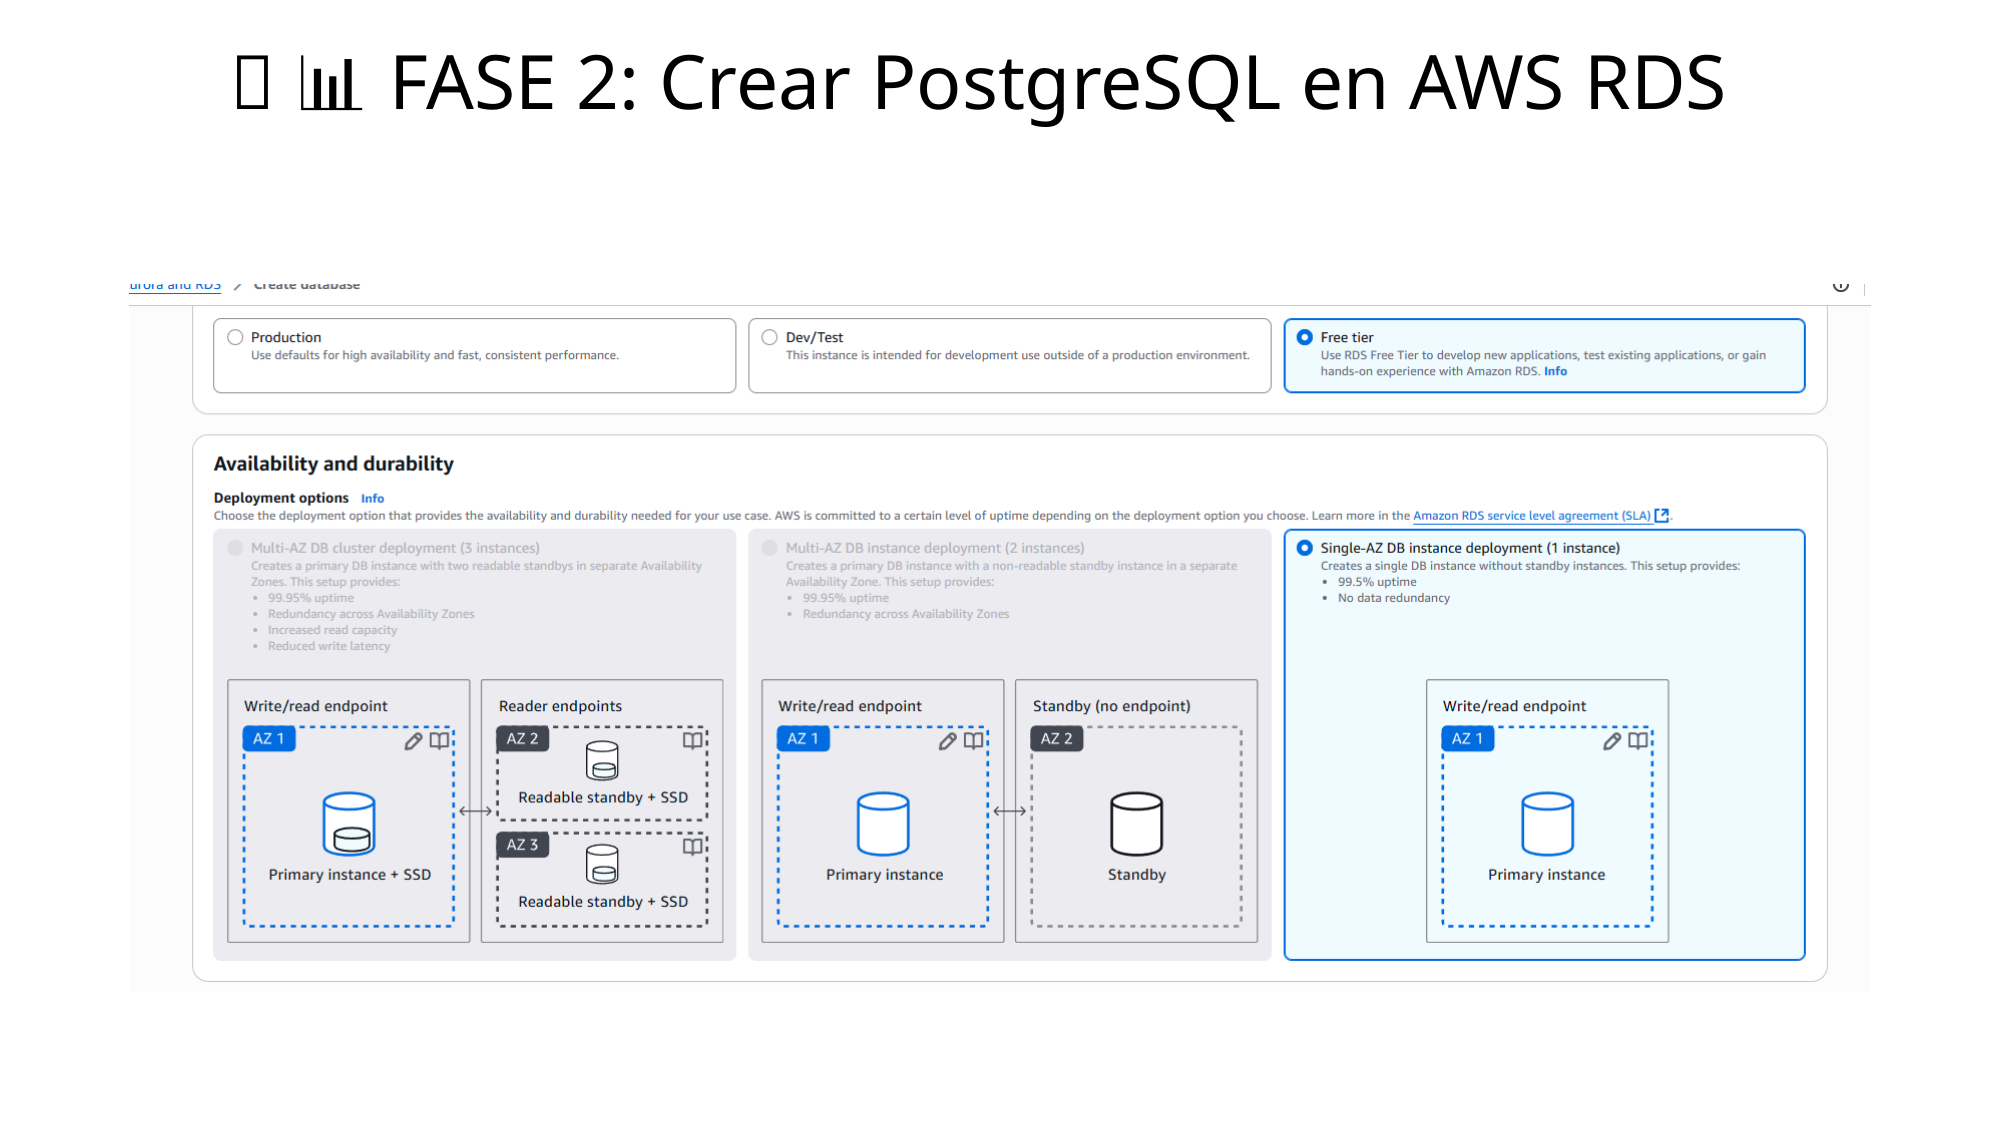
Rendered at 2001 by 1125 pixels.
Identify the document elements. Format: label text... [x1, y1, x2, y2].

title ✅ 📊 FASE 2: Crear PostgreSQL en AWS RDS [47, 19, 1911, 145]
picture [129, 283, 1871, 992]
